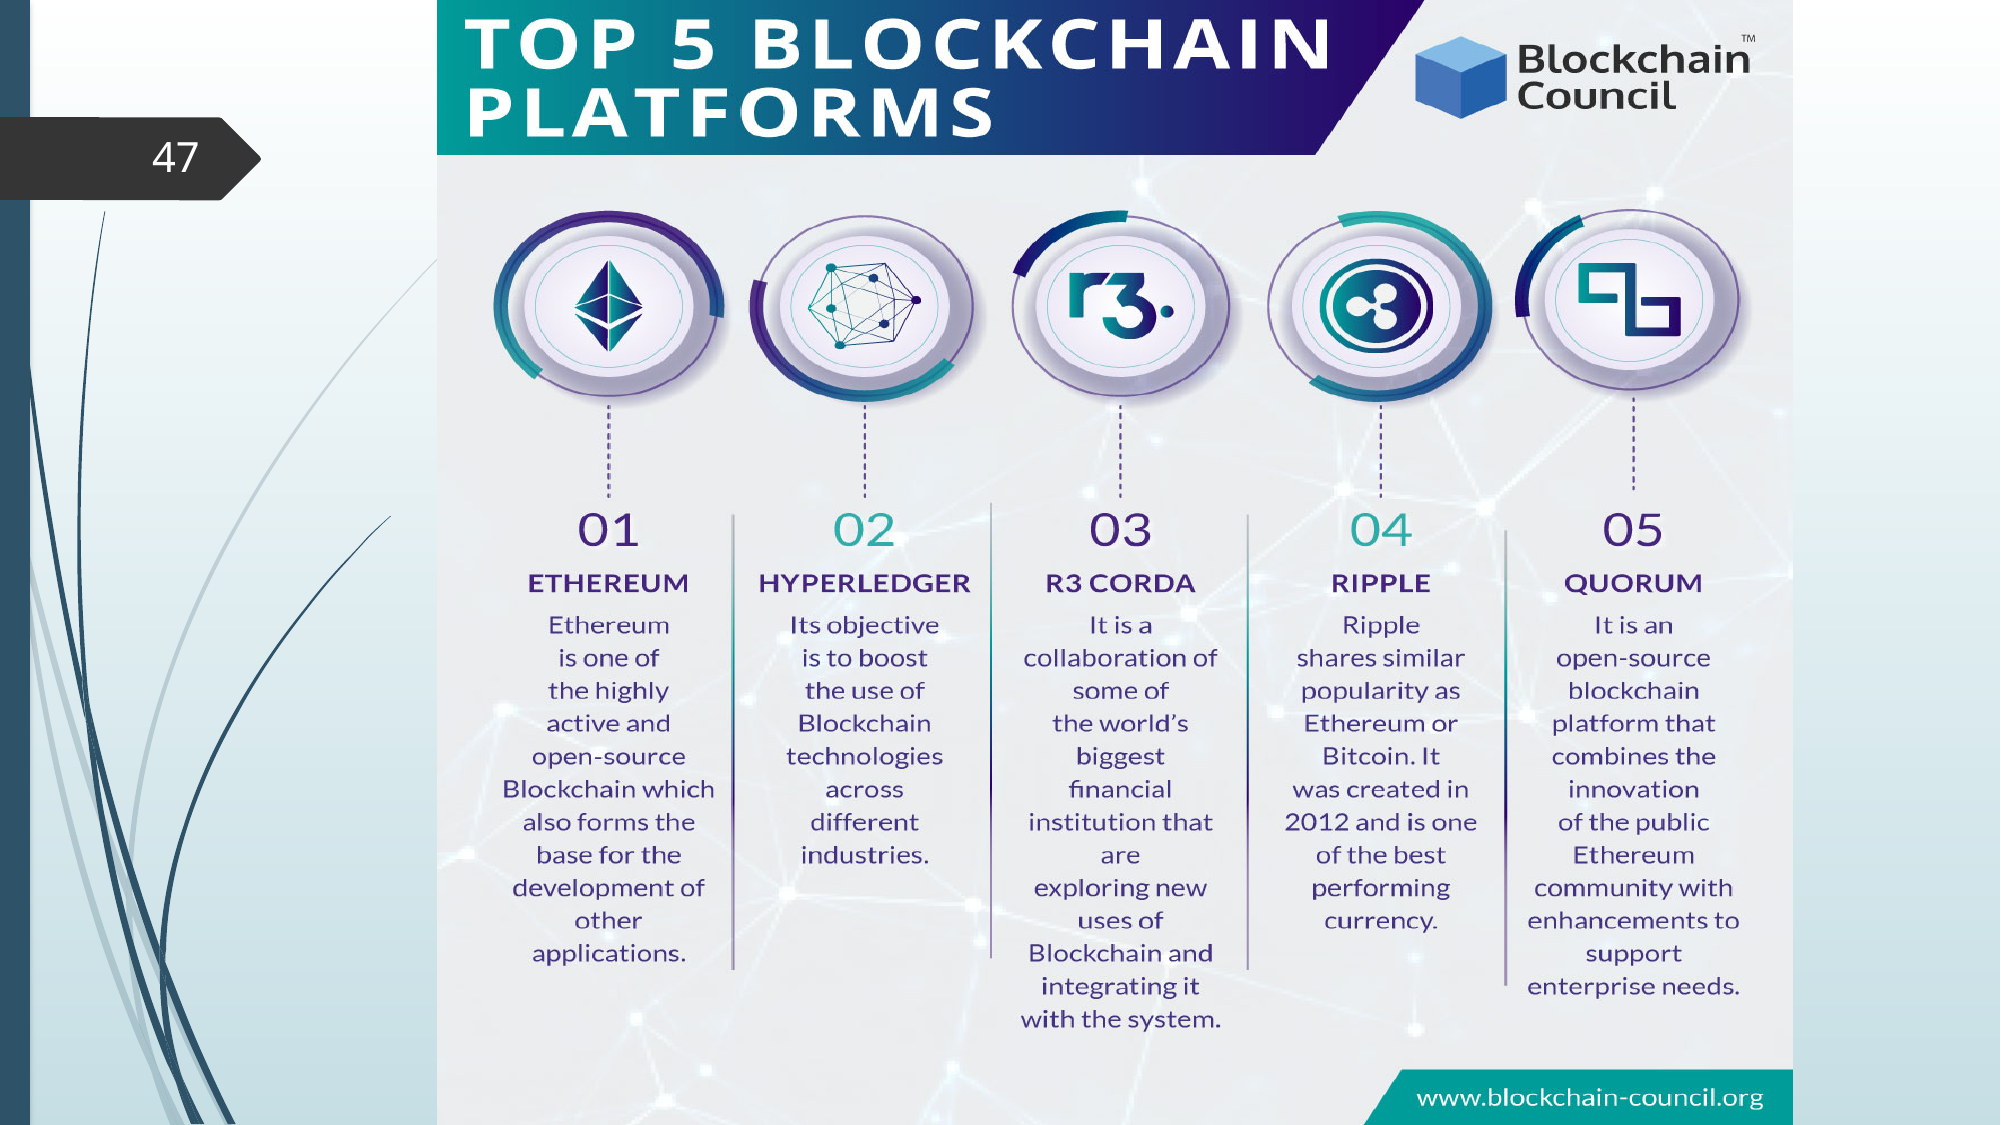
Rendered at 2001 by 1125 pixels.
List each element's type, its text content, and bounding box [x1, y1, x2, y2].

slide_number 47 [87, 129, 216, 190]
picture [437, 0, 1793, 1125]
